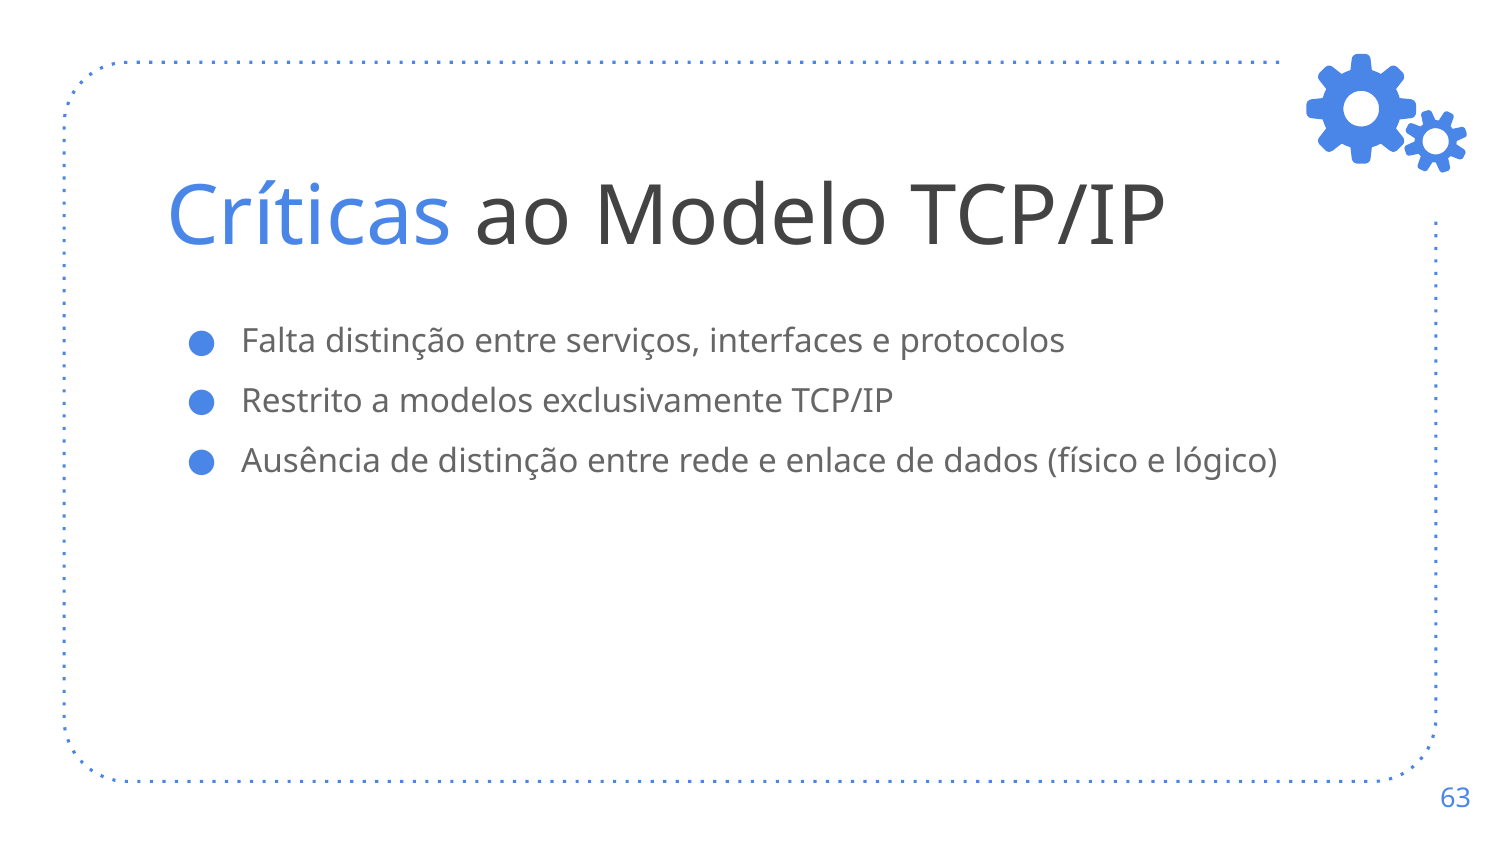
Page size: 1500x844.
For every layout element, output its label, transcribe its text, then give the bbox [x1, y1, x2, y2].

slide_number ‹#› [1411, 753, 1500, 844]
title Críticas ao Modelo TCP/IP [151, 146, 1278, 284]
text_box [1306, 53, 1467, 173]
list Falta distinção entre serviços, interfaces e protocolos Restrito a modelos exclusivamente TCP/IP Ausência de distinção entre rede e enlace de dados (físico e lógico) [151, 284, 1412, 673]
